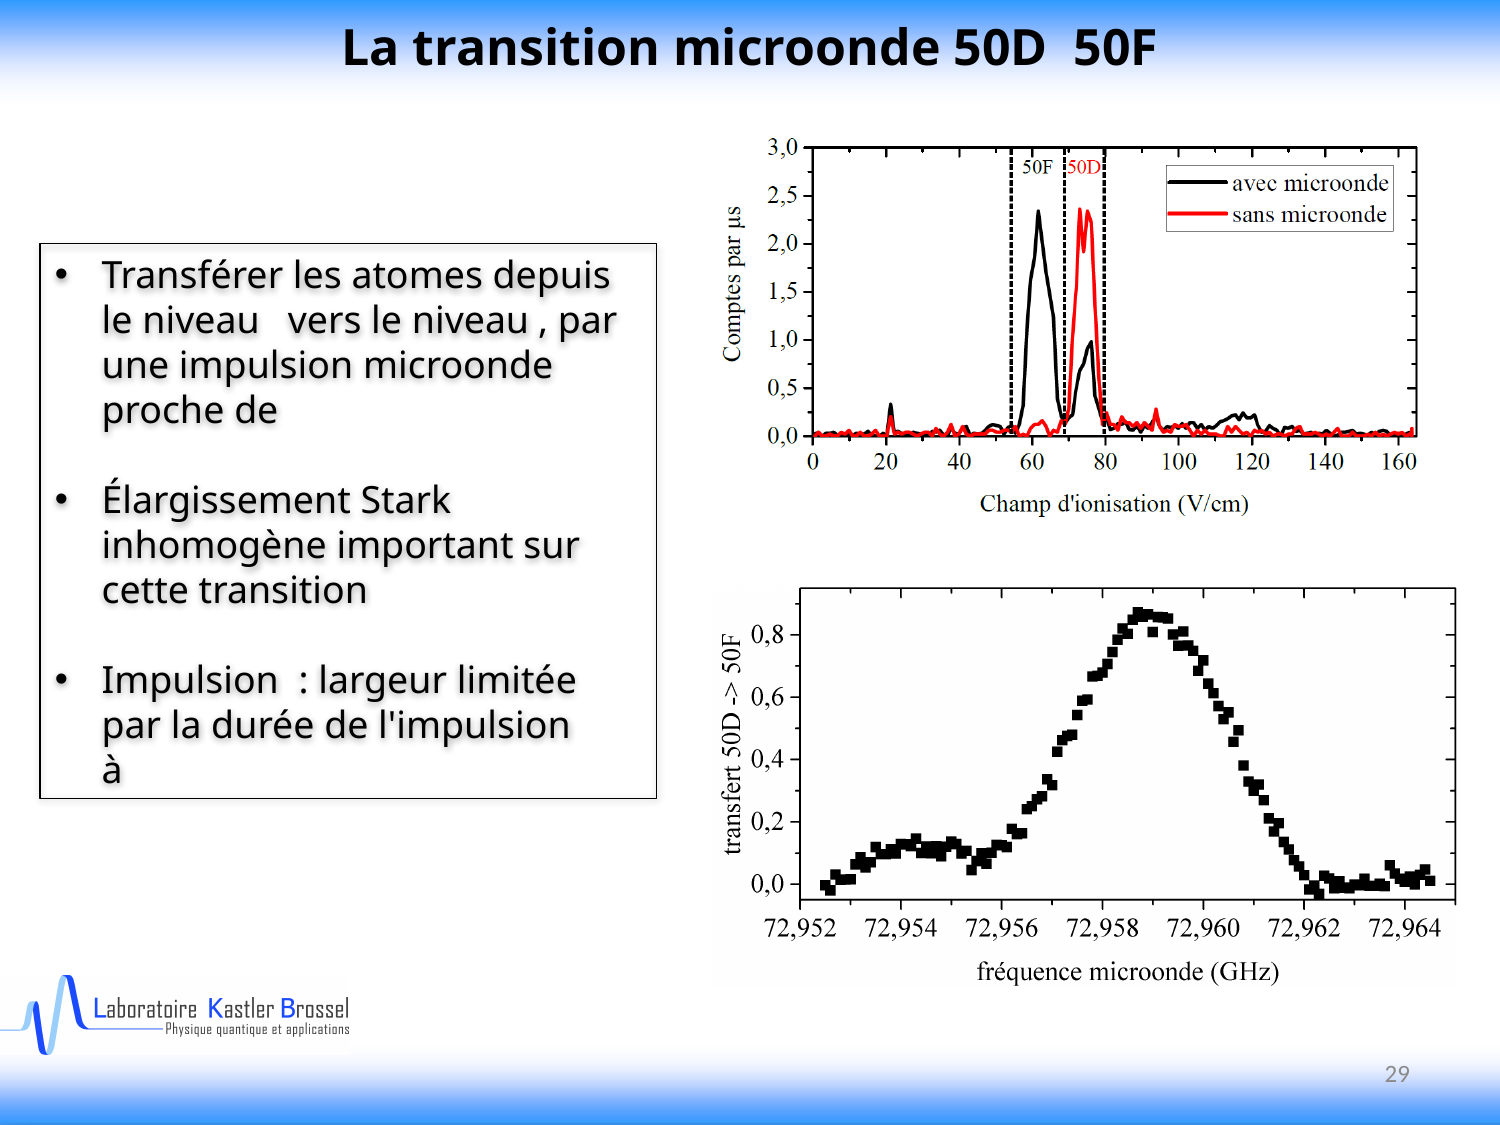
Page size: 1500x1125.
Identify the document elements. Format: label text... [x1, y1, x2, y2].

picture [0, 0, 1500, 1125]
slide_number 29 [1074, 1042, 1425, 1103]
